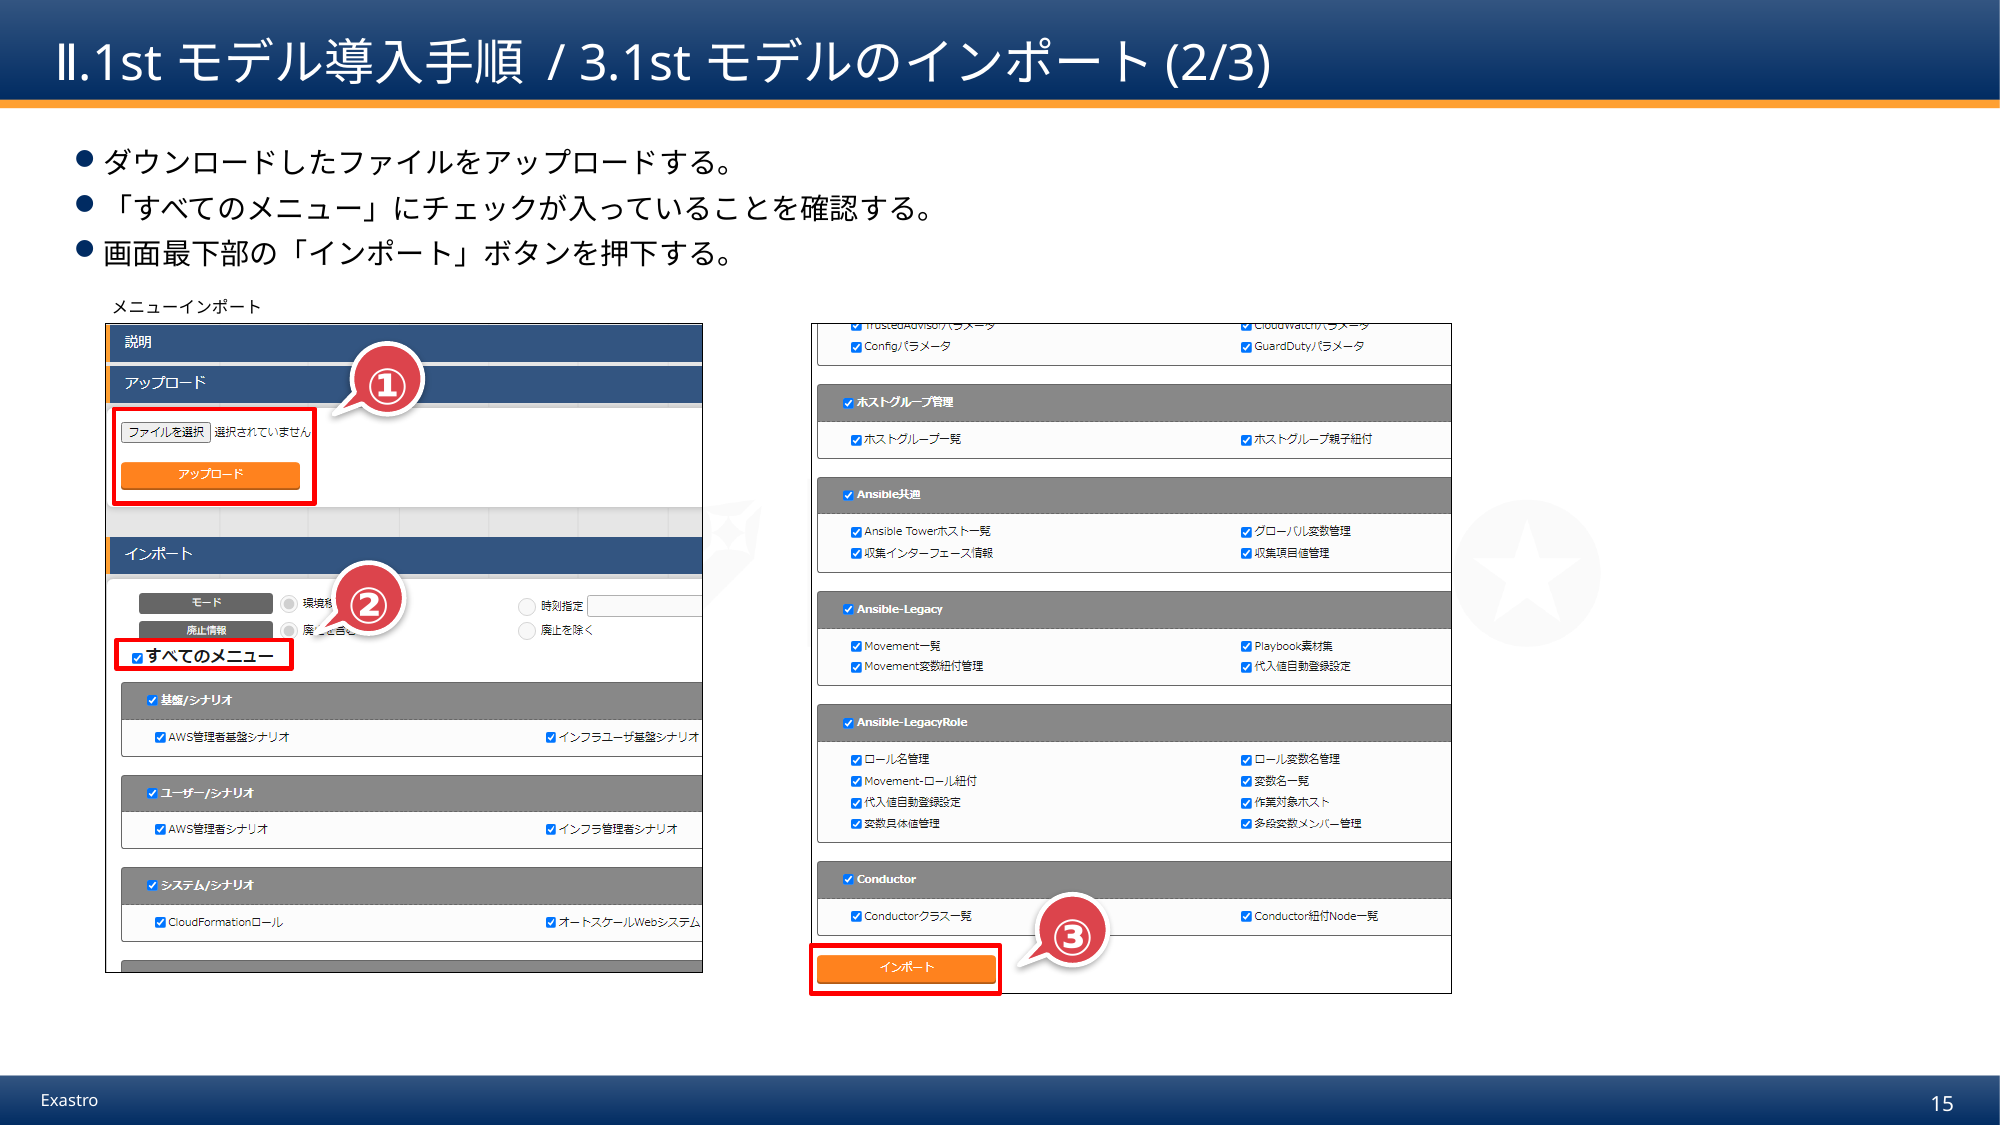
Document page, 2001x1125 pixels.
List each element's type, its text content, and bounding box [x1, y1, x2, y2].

list ダウンロードしたファイルをアップロードする。 「すべてのメニュー」にチェックが入っていることを確認する。 画面最下部の「インポート」ボタンを押下する。 [29, 137, 1804, 284]
picture [0, 0, 2000, 1125]
text_box メニューインポート [96, 289, 440, 324]
title Ⅱ.1stモデル導入手順 / 3.1stモデルのインポート(2/3) [39, 18, 1961, 96]
